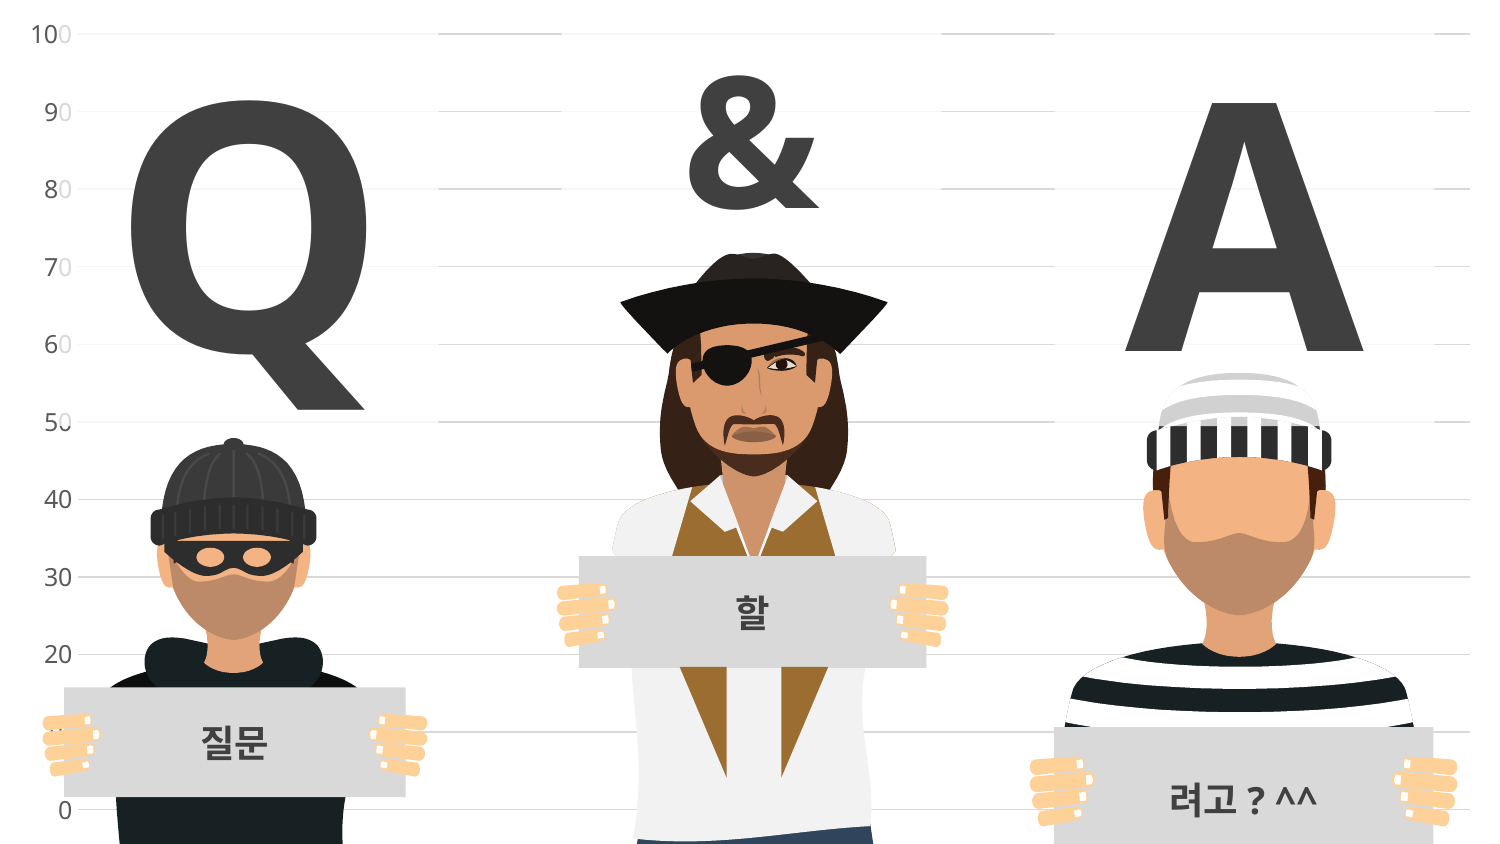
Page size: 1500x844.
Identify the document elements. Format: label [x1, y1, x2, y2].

text_box [1029, 372, 1458, 844]
text_box [42, 437, 428, 844]
text_box [556, 252, 949, 844]
chart [0, 0, 1500, 844]
